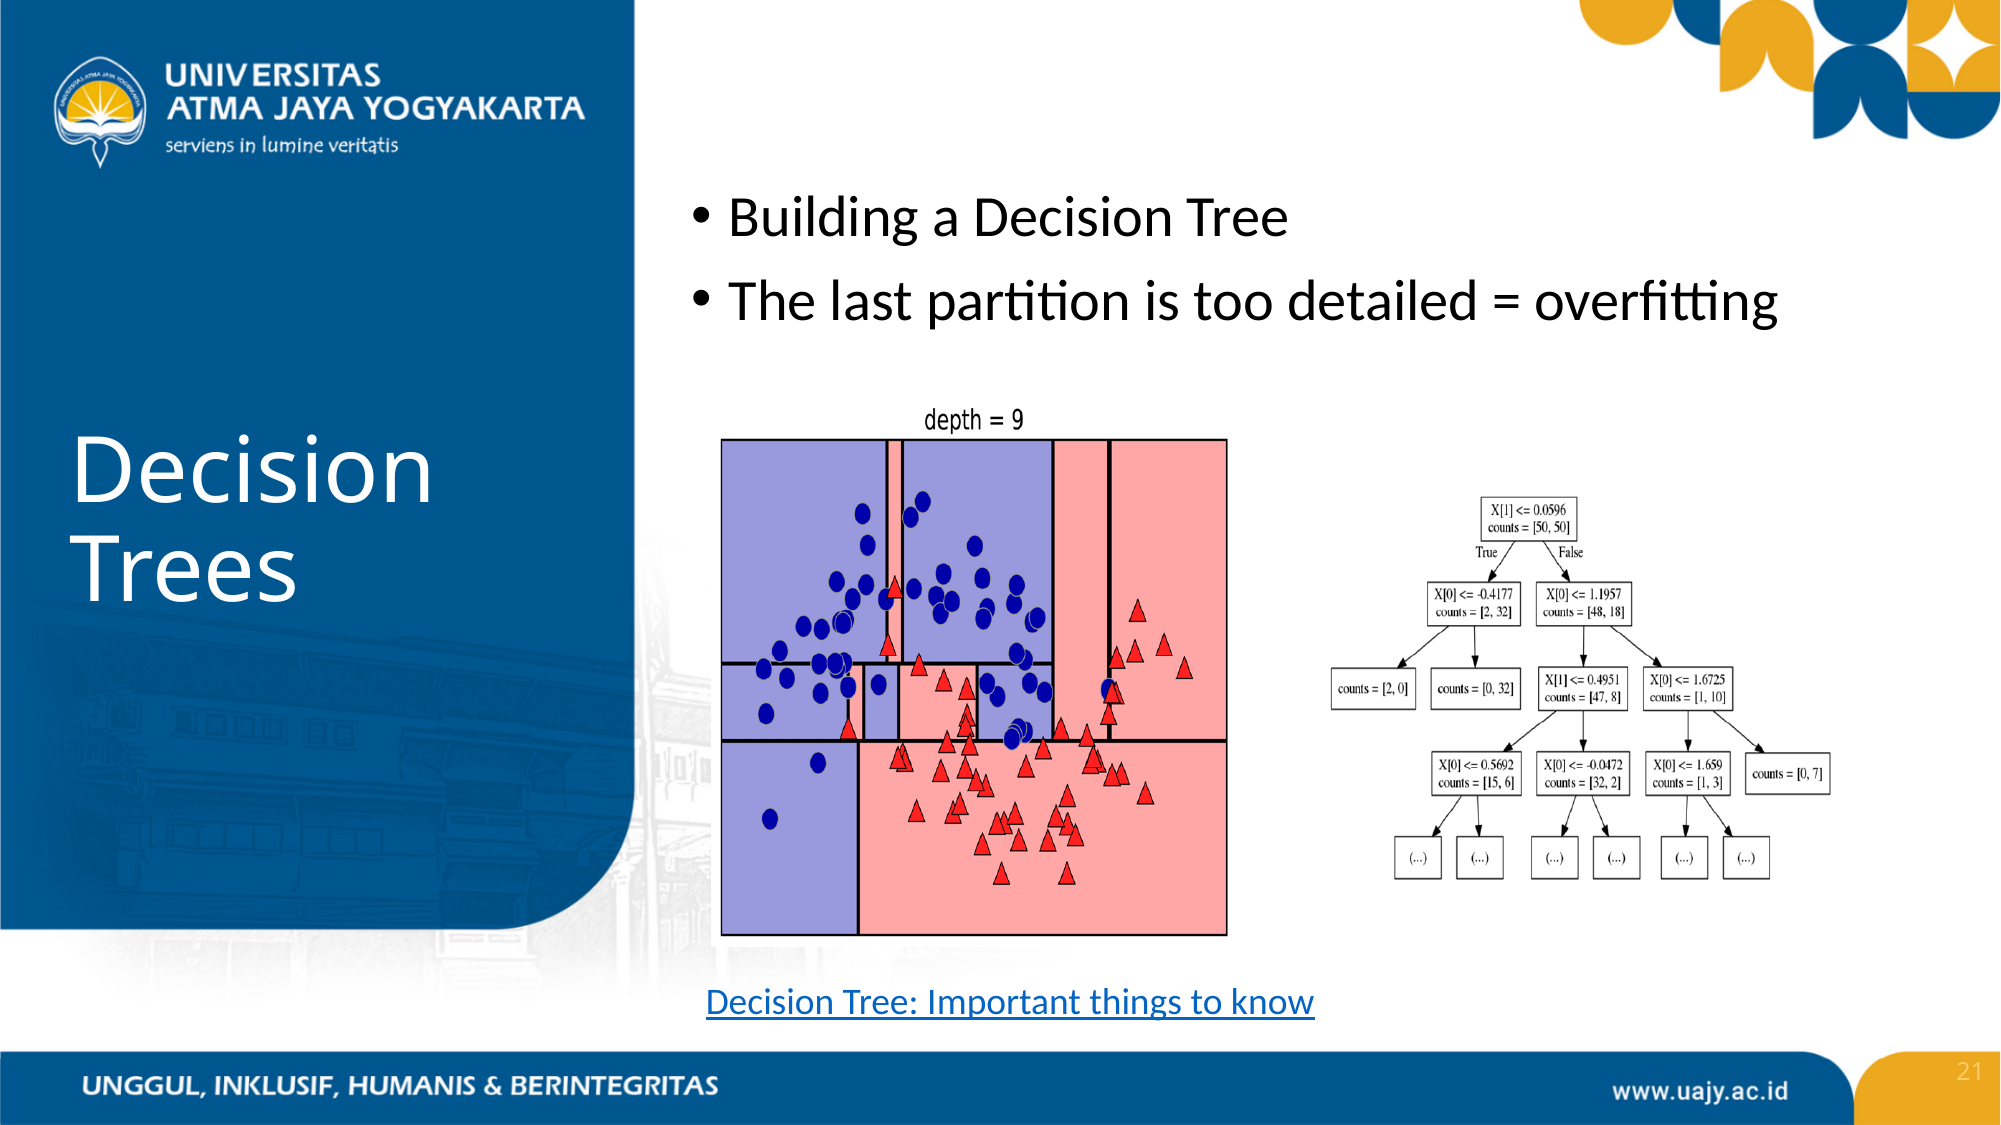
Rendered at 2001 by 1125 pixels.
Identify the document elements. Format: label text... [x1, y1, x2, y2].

text_box Decision Tree: Important things to know [691, 969, 1331, 1075]
slide_number 21 [1550, 1042, 2000, 1103]
list Building a Decision Tree The last partition is too detailed = overfitting [676, 178, 1868, 997]
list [711, 408, 1833, 947]
title Decision Trees [54, 369, 574, 677]
picture [0, 0, 2001, 1125]
